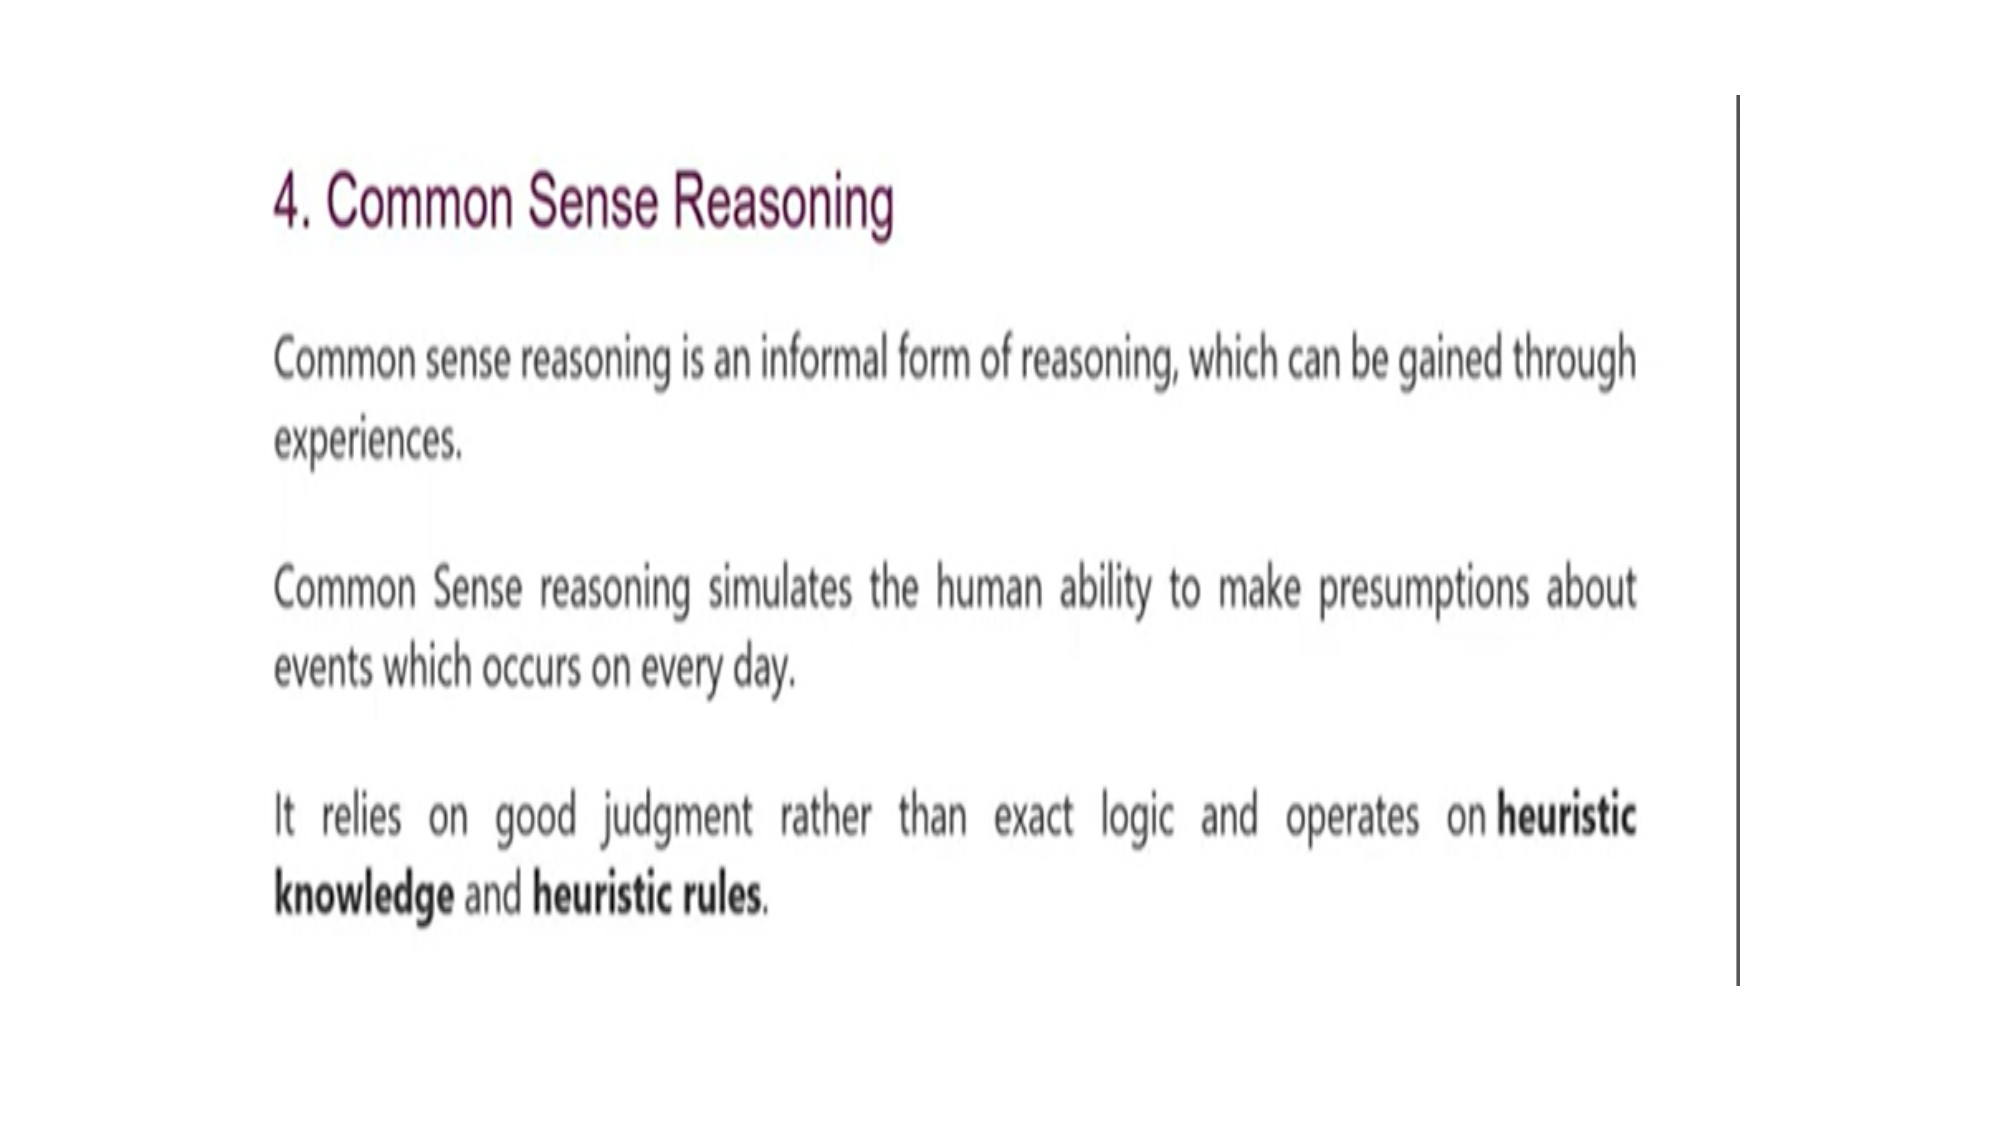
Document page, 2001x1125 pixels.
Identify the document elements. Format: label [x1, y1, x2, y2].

picture [225, 95, 1740, 986]
